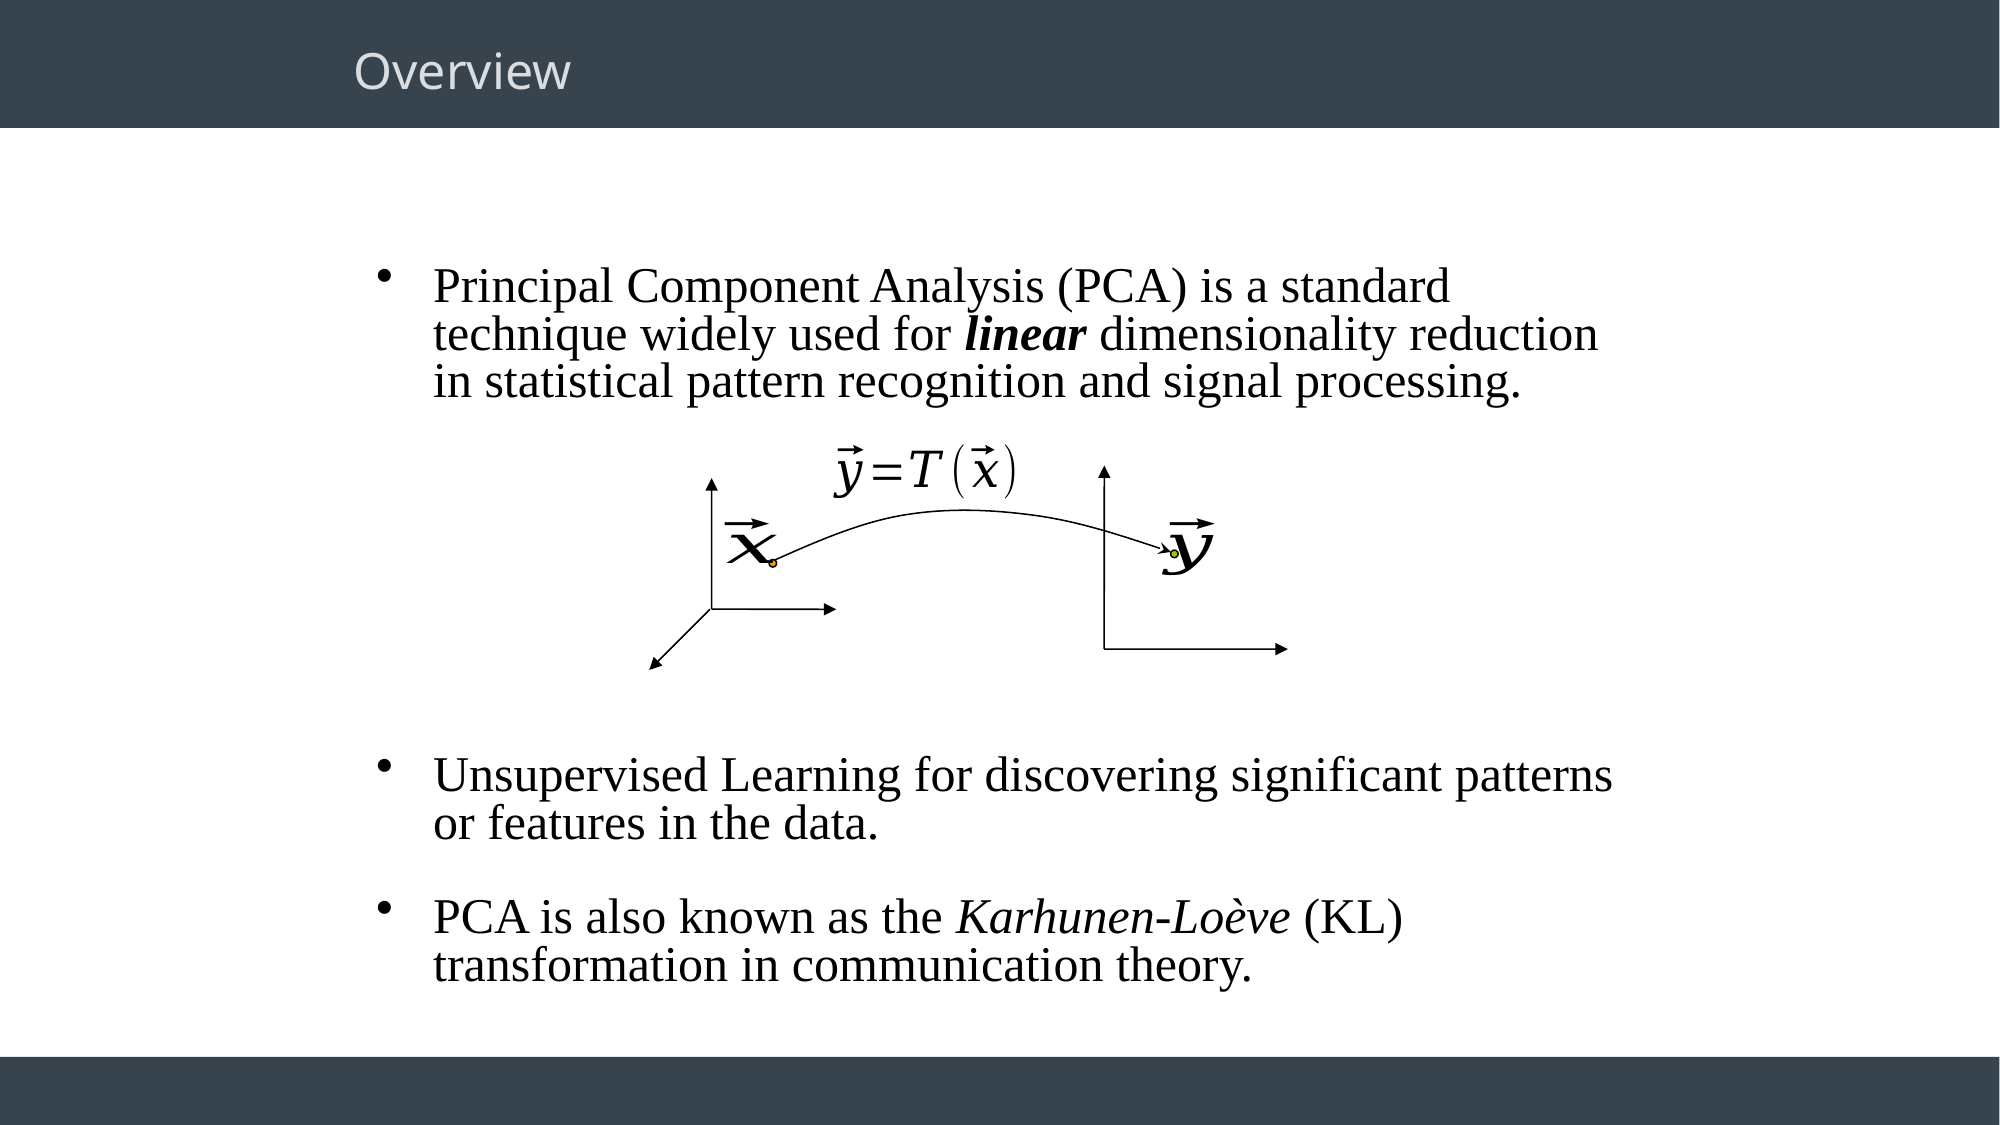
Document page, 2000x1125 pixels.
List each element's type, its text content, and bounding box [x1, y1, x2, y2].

text_box [845, 510, 1093, 559]
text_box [1103, 465, 1289, 650]
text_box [648, 477, 837, 671]
text_box Unsupervised Learning for discovering significant patterns or features in the data. [362, 746, 1638, 866]
text_box Principal Component Analysis (PCA) is a standard technique widely used for linear dimensionality reduction in statistical pattern recognition and signal processing. [362, 256, 1638, 429]
title Overview [335, 0, 1611, 164]
text_box PCA is also known as the Karhunen-Loève (KL) transformation in communication theory. [362, 888, 1638, 1015]
